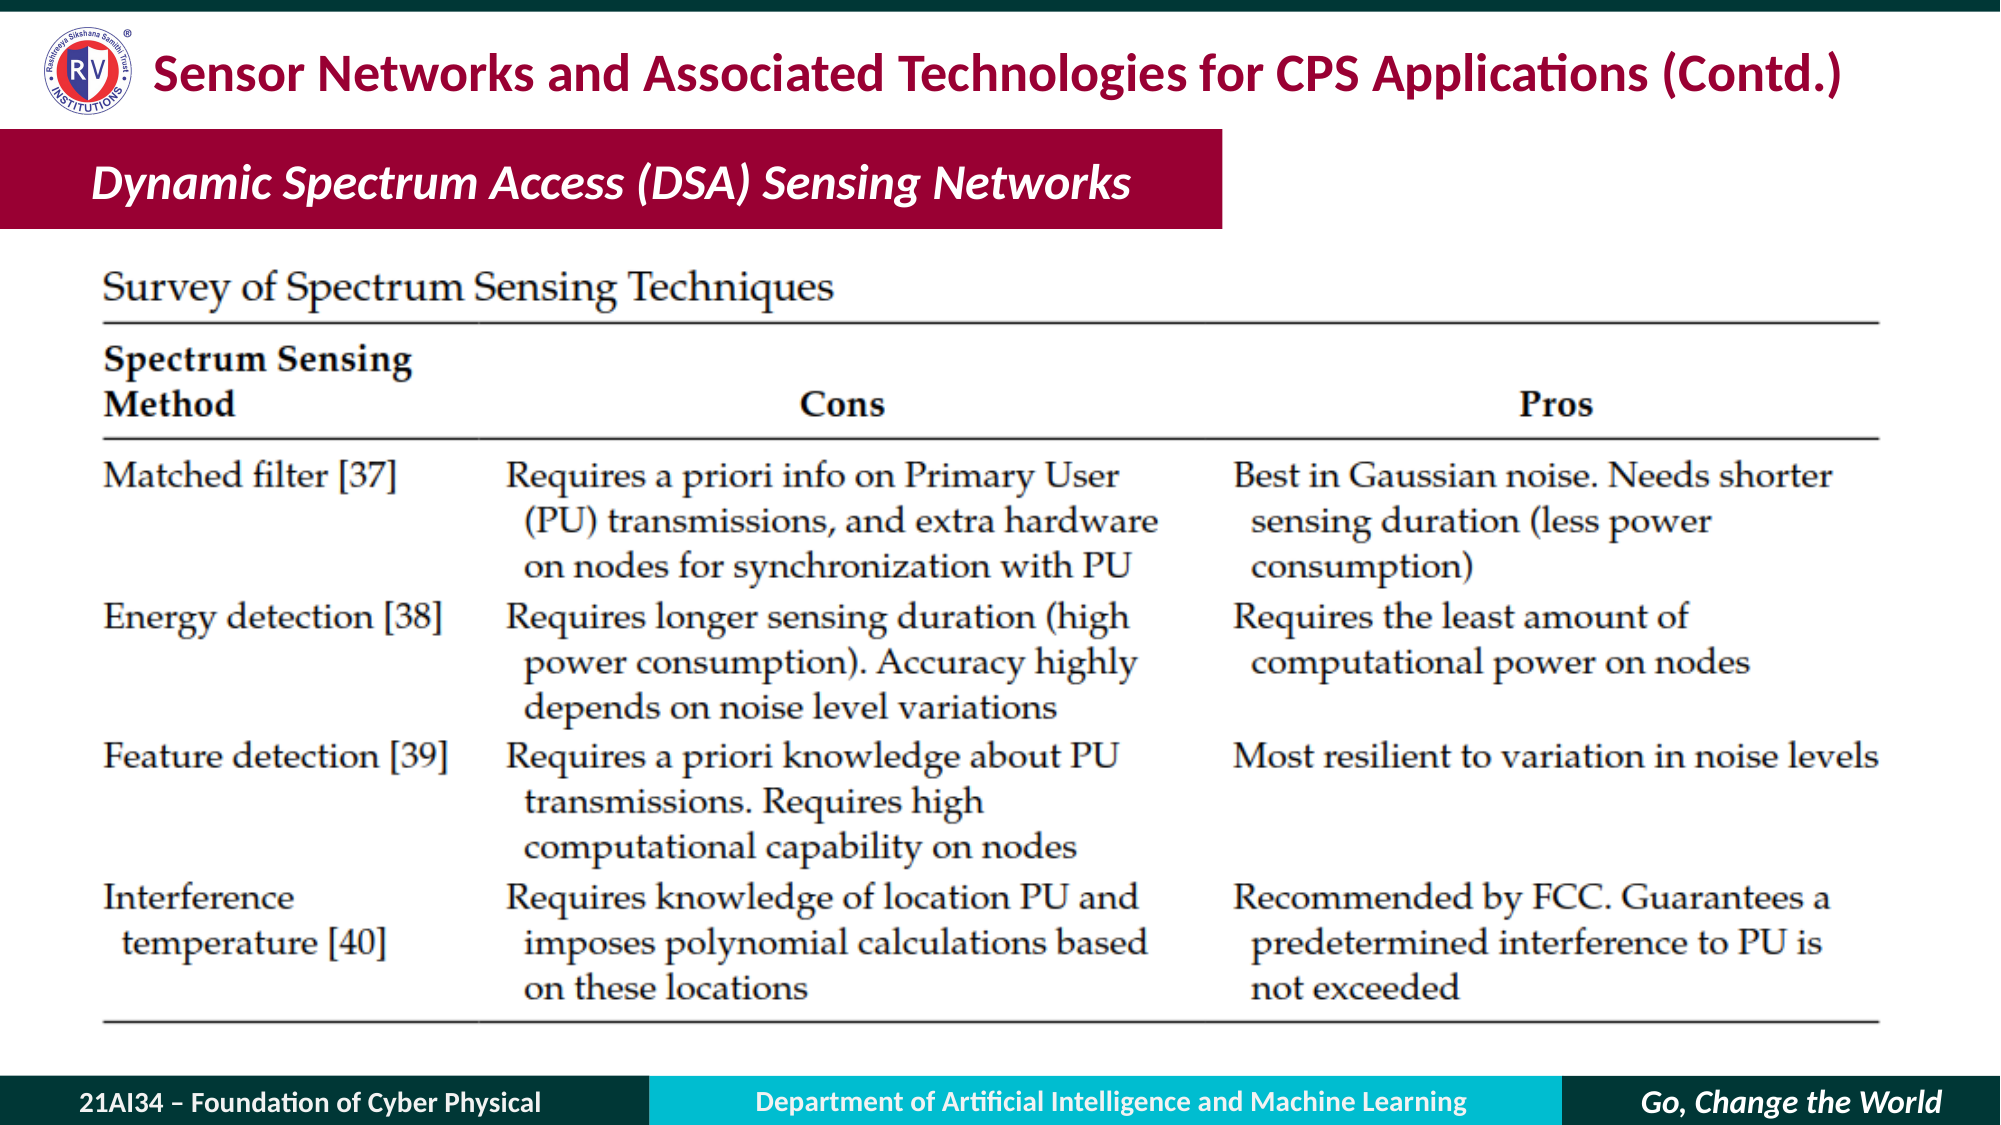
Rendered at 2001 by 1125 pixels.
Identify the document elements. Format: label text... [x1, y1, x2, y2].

picture [99, 252, 1886, 1036]
title Sensor Networks and Associated Technologies for CPS Applications (Contd.) [137, 24, 1863, 125]
picture [37, 20, 138, 121]
text_box Dynamic Spectrum Access (DSA) Sensing Networks [0, 128, 1223, 230]
